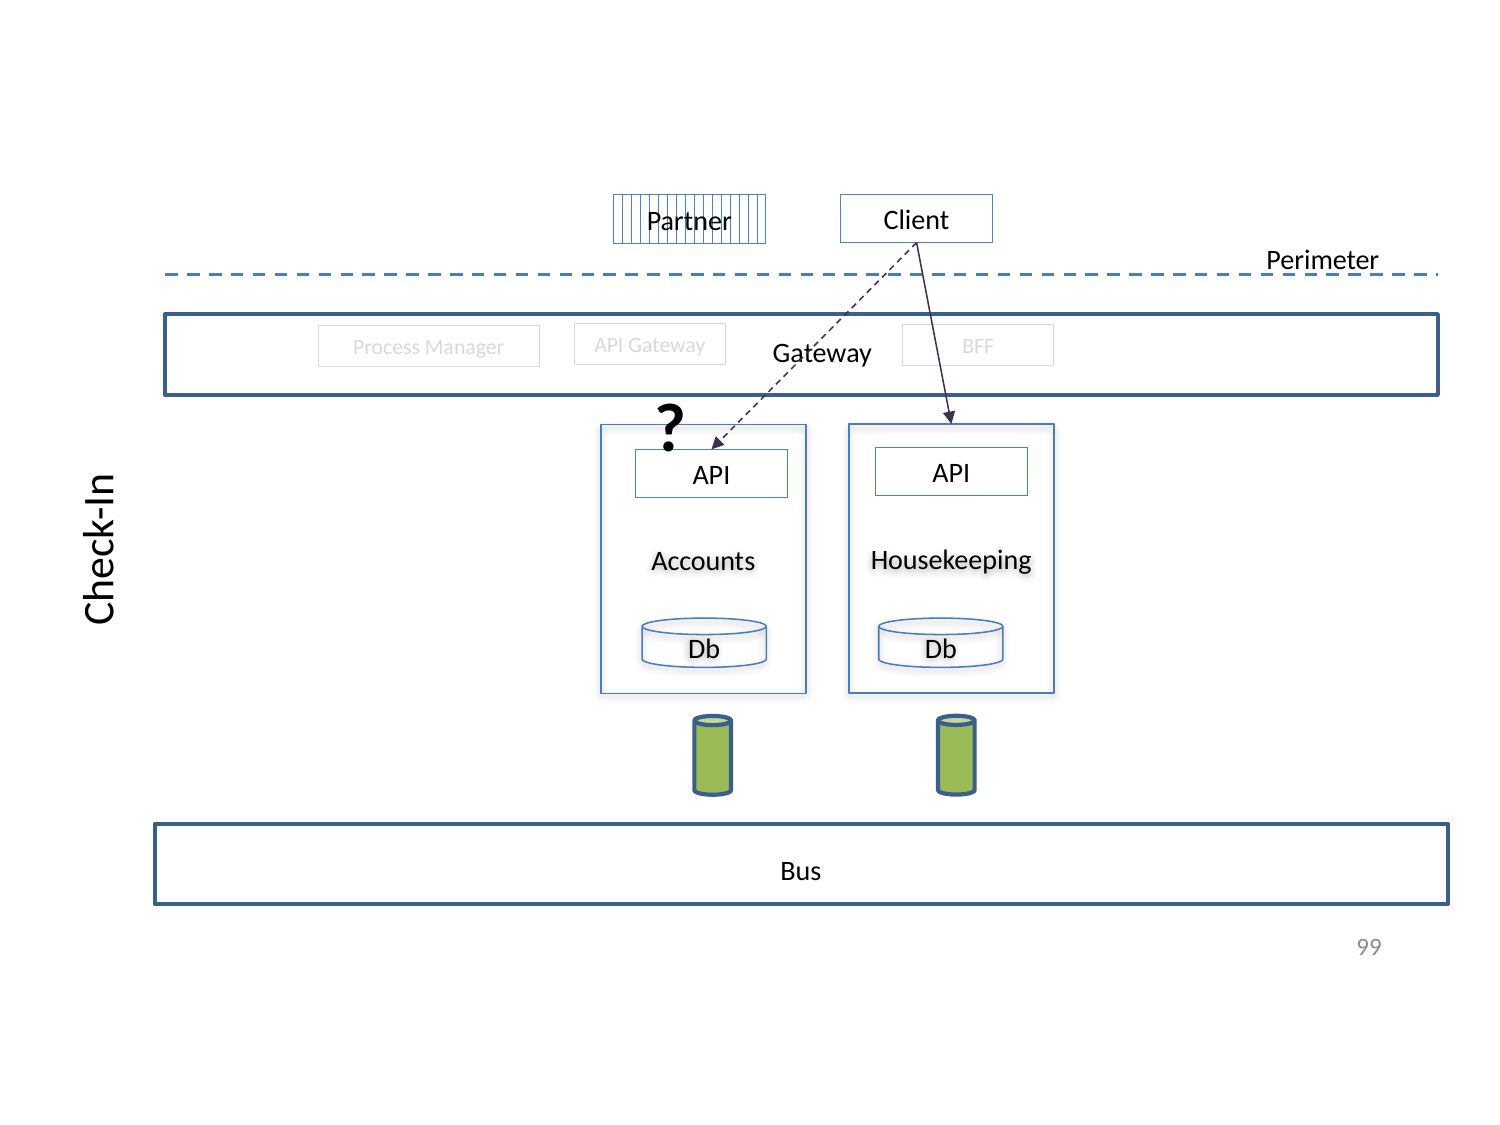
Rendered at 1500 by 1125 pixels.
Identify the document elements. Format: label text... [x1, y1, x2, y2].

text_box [919, 243, 952, 425]
text_box API [635, 449, 788, 498]
text_box BFF [955, 324, 1054, 366]
text_box API [875, 447, 1028, 496]
text_box [692, 713, 734, 797]
text_box Perimeter [1235, 234, 1411, 274]
text_box [955, 312, 1440, 397]
text_box Db [877, 617, 1004, 669]
text_box [163, 312, 706, 397]
text_box Housekeeping [848, 423, 1055, 694]
text_box API Gateway [574, 323, 706, 365]
text_box Client [840, 194, 993, 243]
text_box [935, 713, 977, 797]
text_box ? [639, 375, 685, 473]
text_box Partner [613, 194, 766, 244]
text_box Accounts [600, 424, 807, 694]
slide_number 99 [1059, 922, 1397, 968]
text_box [711, 243, 917, 450]
text_box Db [641, 617, 768, 669]
text_box Check-In [62, 319, 130, 780]
text_box Bus [765, 845, 837, 894]
text_box [153, 822, 1450, 906]
text_box Process Manager [318, 325, 540, 367]
